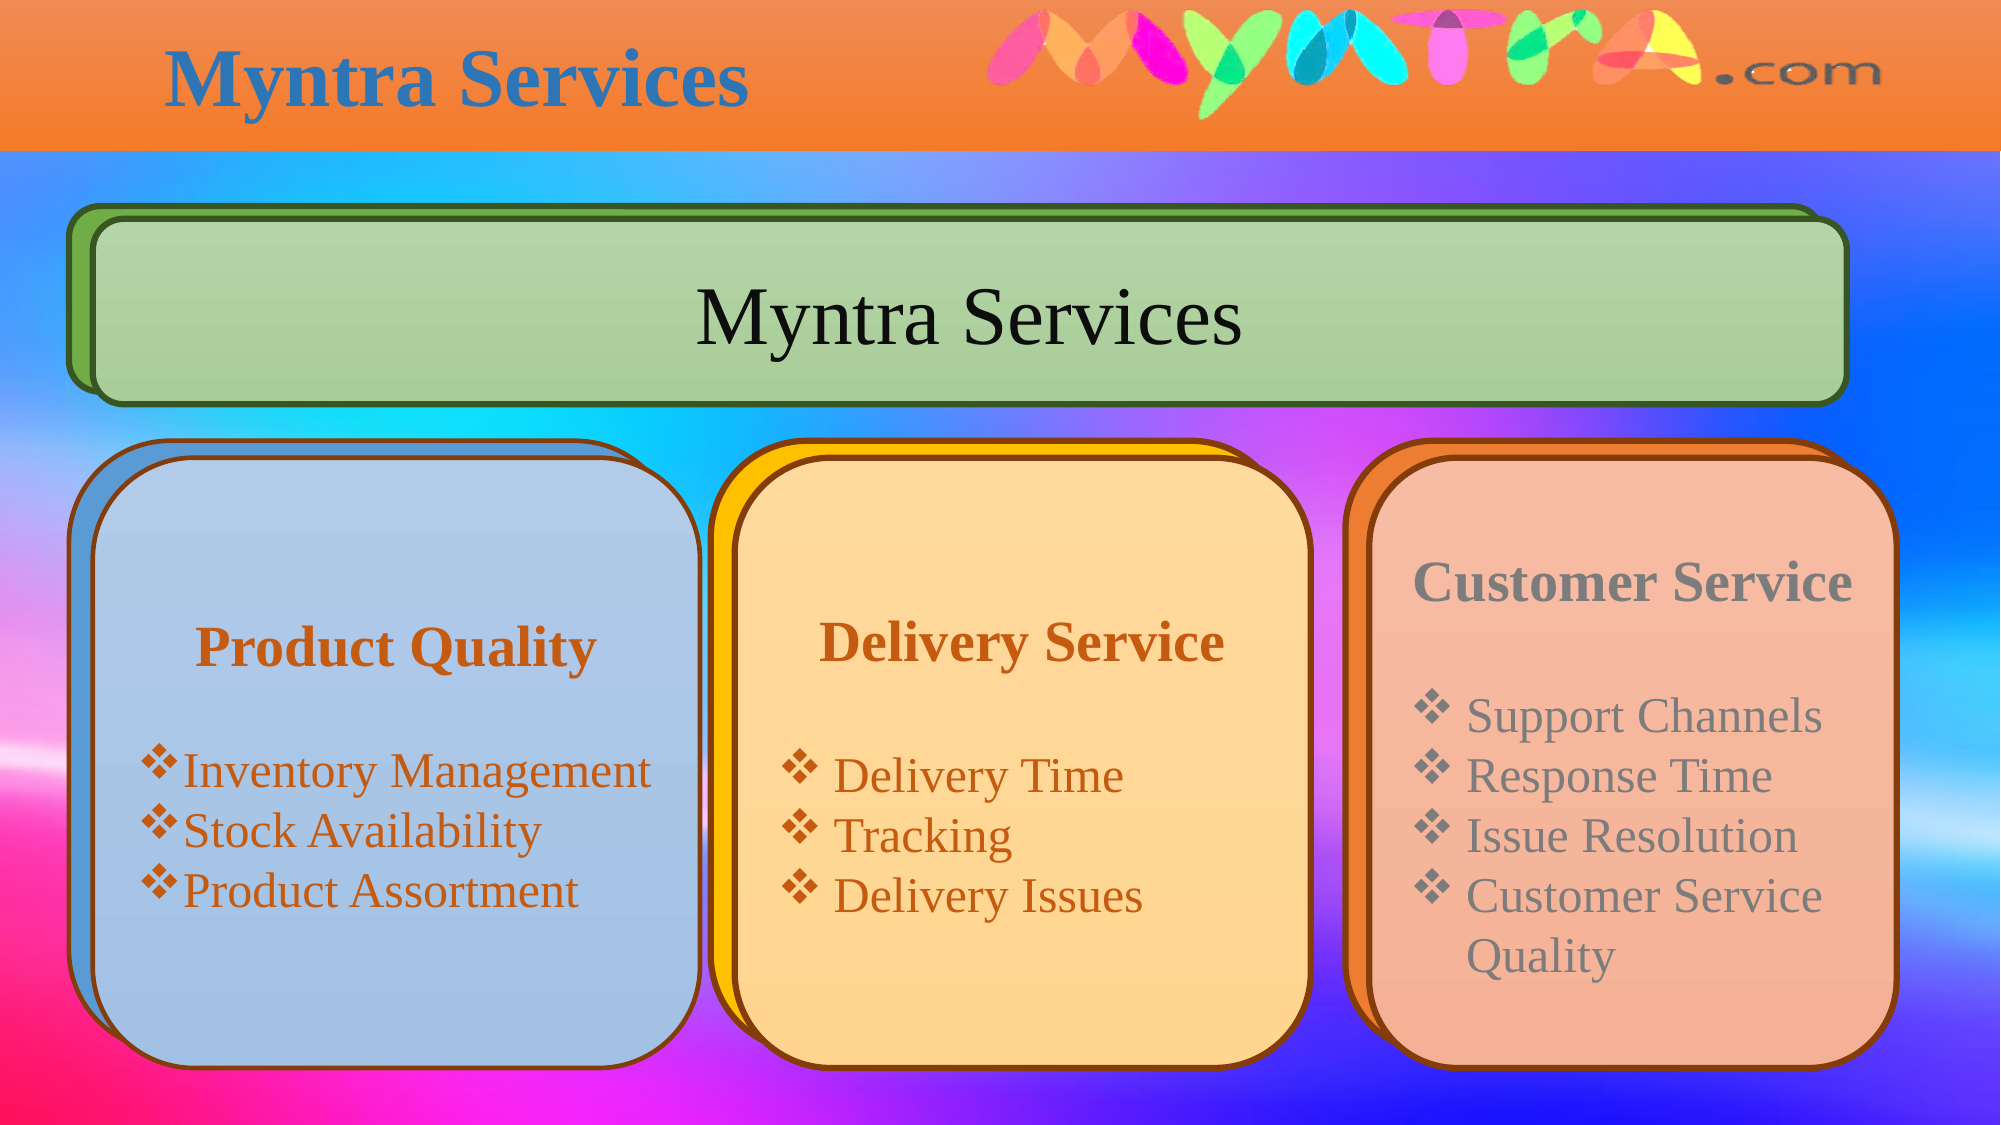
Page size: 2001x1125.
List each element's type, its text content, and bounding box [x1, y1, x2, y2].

text_box Myntra Services [0, 0, 2000, 150]
picture [0, 150, 2000, 1125]
picture [967, 0, 1906, 134]
